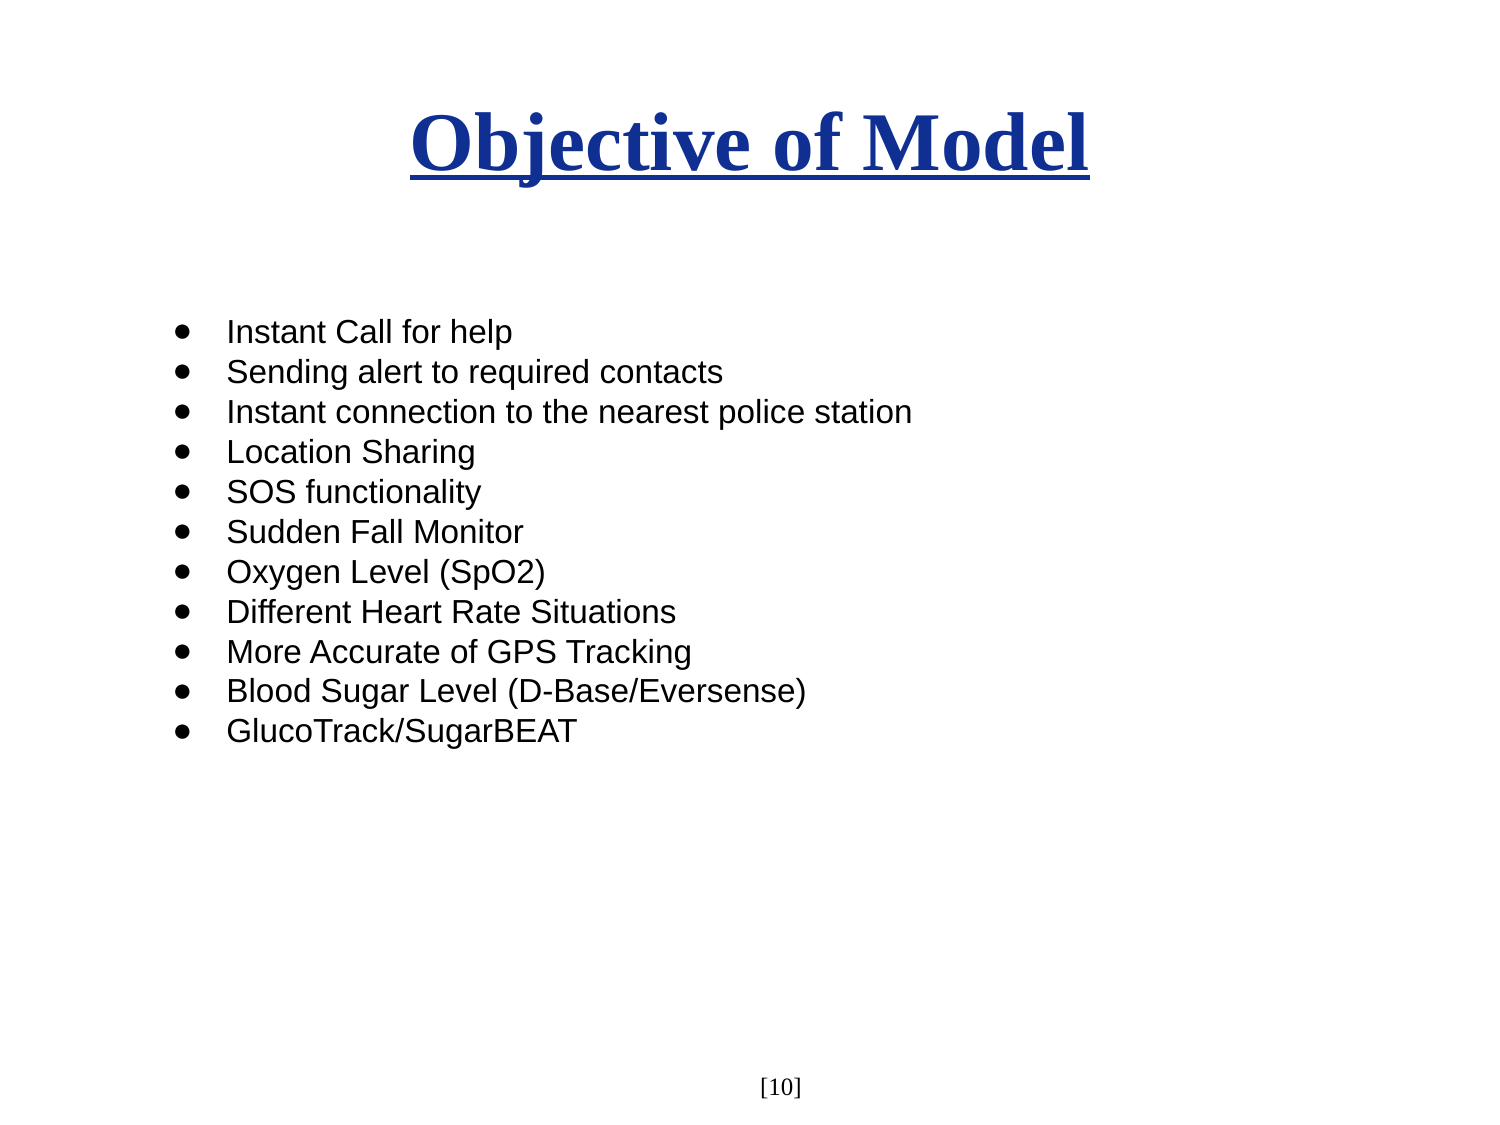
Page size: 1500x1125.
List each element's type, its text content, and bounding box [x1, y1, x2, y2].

list Instant Call for help Sending alert to required contacts Instant connection to the nearest police station Location Sharing SOS functionality Sudden Fall Monitor Oxygen Level (SpO2) Different Heart Rate Situations More Accurate of GPS Tracking Blood Sugar Level (D-Base/Eversense) GlucoTrack/SugarBEAT [135, 294, 1365, 831]
text_box Objective of Model [402, 79, 1098, 195]
text_box [10] [746, 1062, 810, 1108]
